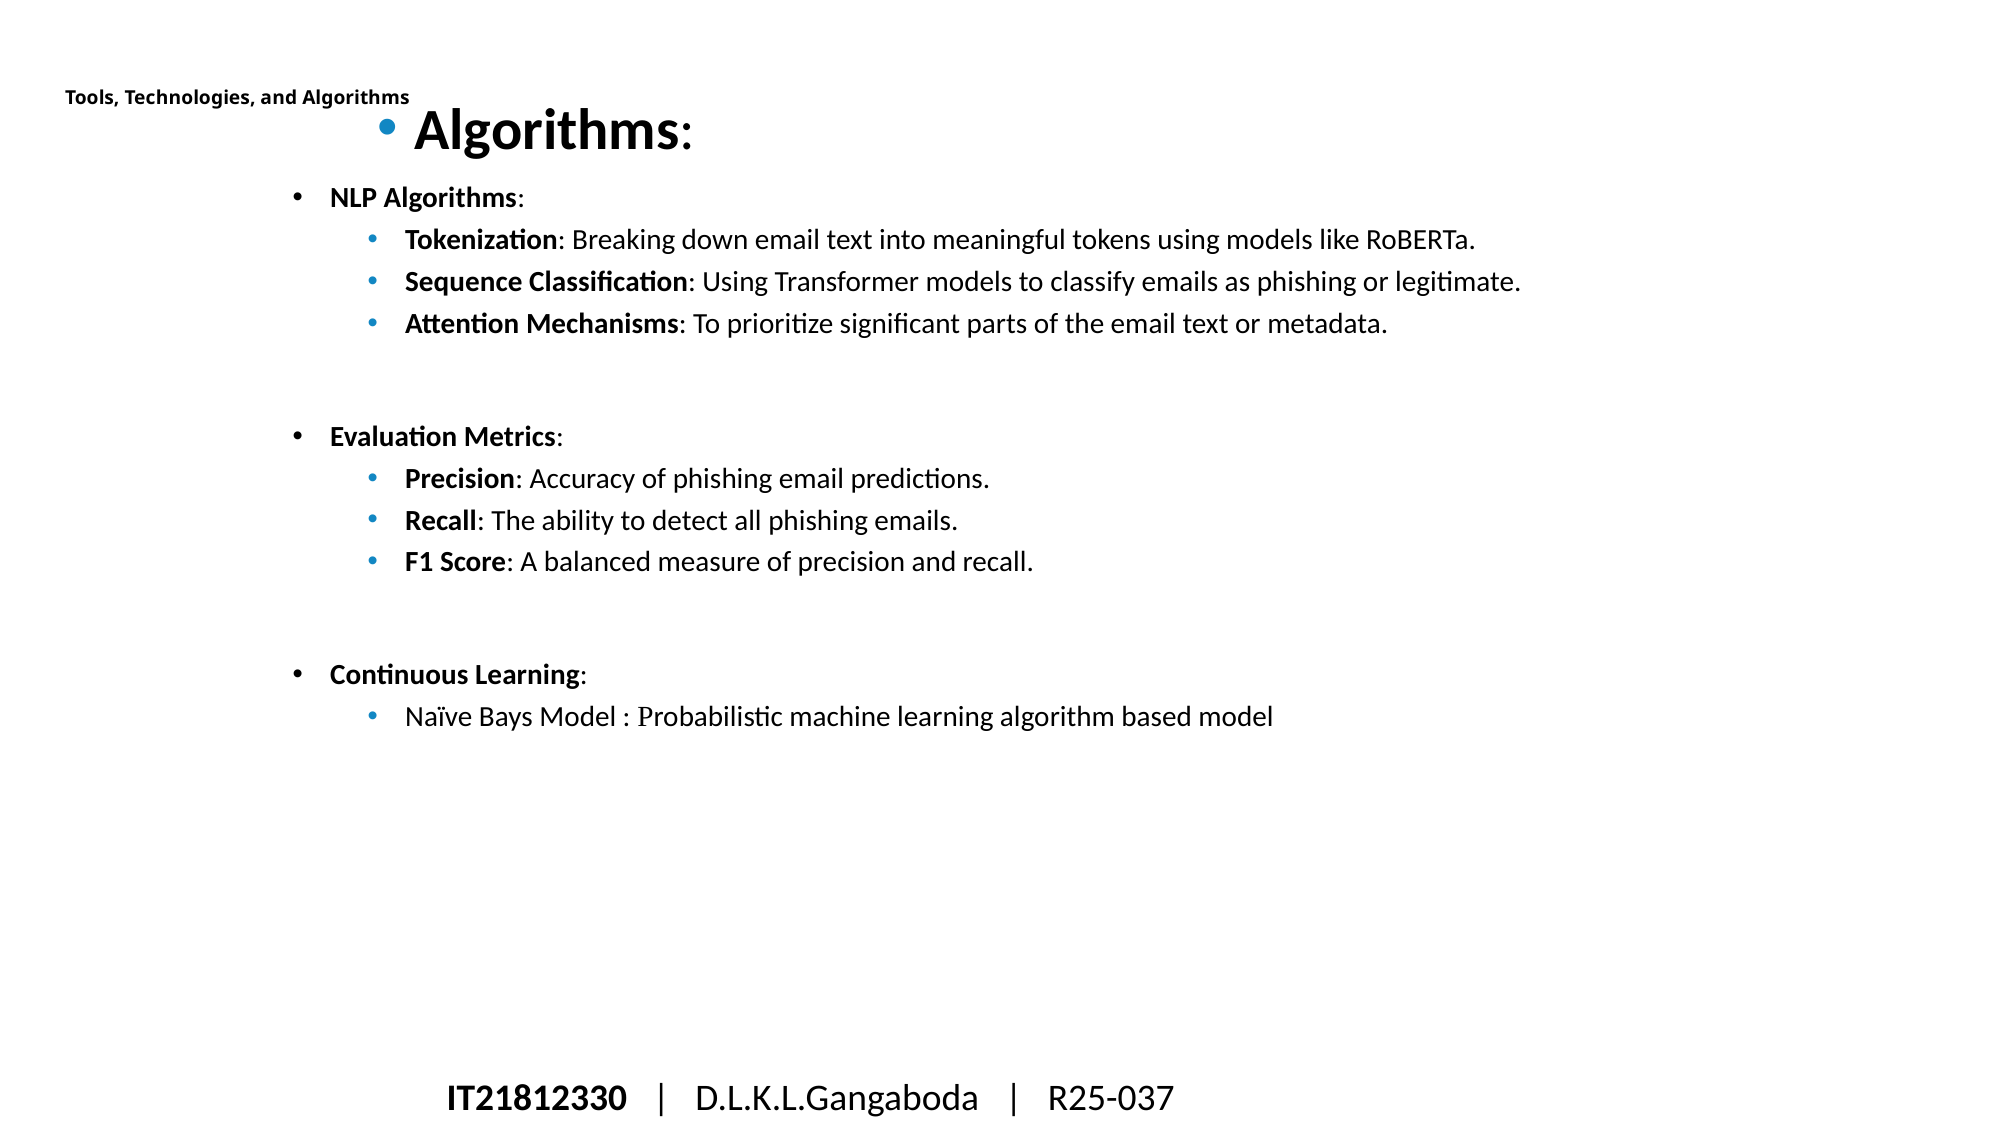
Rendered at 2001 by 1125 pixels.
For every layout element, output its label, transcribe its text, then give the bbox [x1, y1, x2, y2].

title Tools, Technologies, and Algorithms [50, 37, 1967, 180]
list Algorithms: NLP Algorithms: Tokenization: Breaking down email text into meaningful tokens using models like RoBERTa. Sequence Classification: Using Transformer models to classify emails as phishing or legitimate. Attention Mechanisms: To prioritize significant parts of the email text or metadata. Evaluation Metrics: Precision: Accuracy of phishing email predictions. Recall: The ability to detect all phishing emails. F1 Score: A balanced measure of precision and recall. Continuous Learning: Naïve Bays Model : Probabilistic machine learning algorithm based model [277, 354, 1887, 950]
text_box IT21812330 | D.L.K.L.Gangaboda | R25-037 [431, 1064, 1551, 1125]
